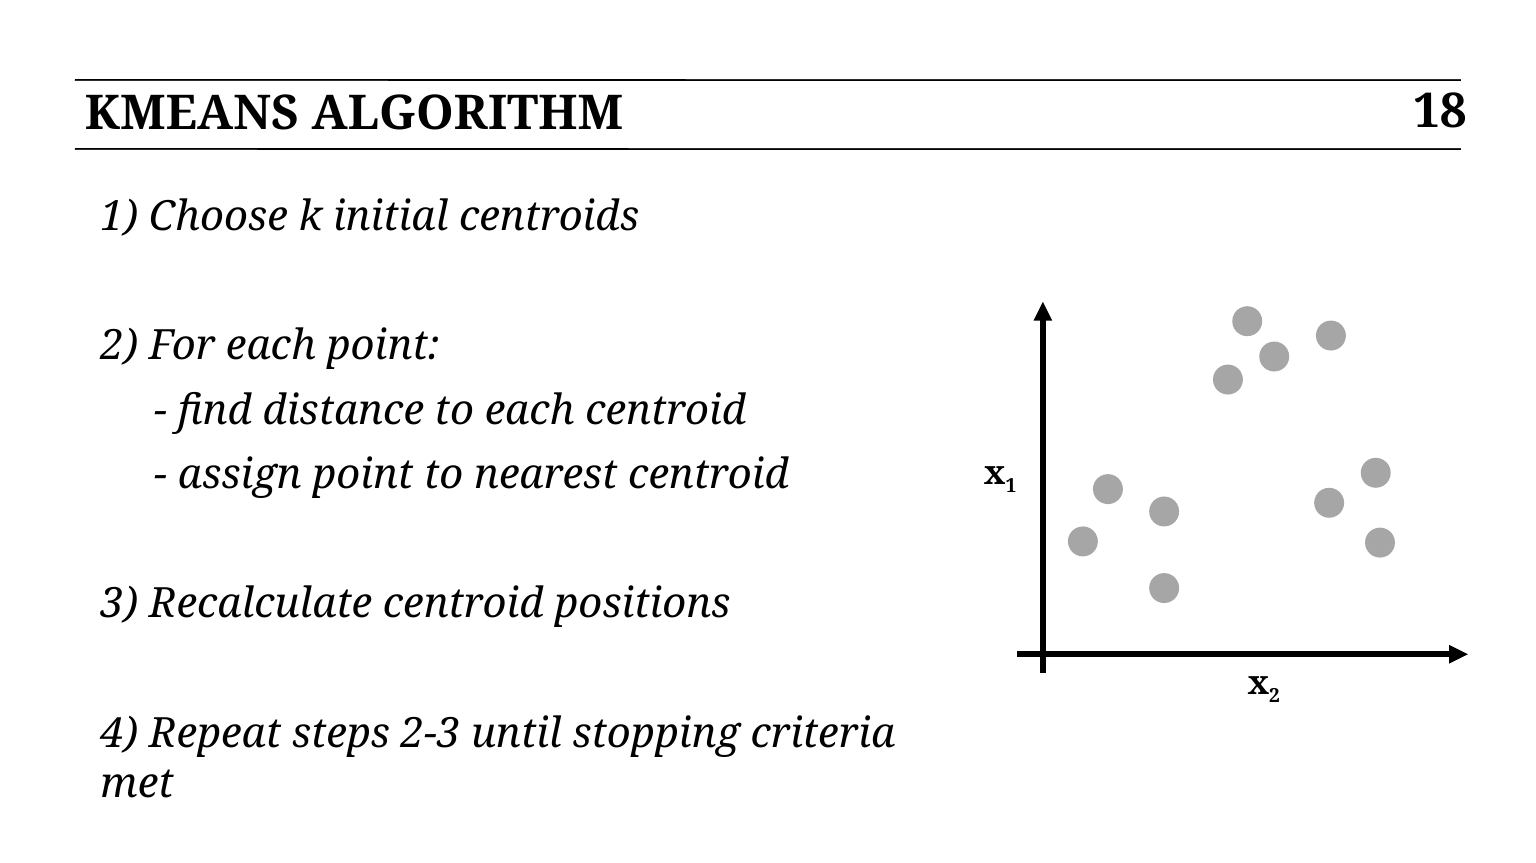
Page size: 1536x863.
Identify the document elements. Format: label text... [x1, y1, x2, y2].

text_box [1259, 341, 1290, 372]
text_box x2 [1230, 653, 1297, 714]
text_box [1067, 526, 1098, 557]
text_box [1149, 496, 1180, 527]
text_box [1314, 487, 1345, 518]
text_box [1036, 301, 1050, 654]
text_box [1315, 320, 1346, 351]
slide_number 18 [1408, 82, 1471, 142]
text_box [1360, 457, 1391, 488]
text_box 1) Choose k initial centroids 2) For each point: - find distance to each centroid - assign point to nearest centroid 3) Recalculate centroid positions 4) Repeat steps 2-3 until stopping criteria met [92, 181, 998, 813]
text_box [1365, 527, 1396, 558]
text_box [1232, 306, 1263, 337]
text_box [1092, 474, 1123, 505]
text_box [1149, 573, 1180, 604]
text_box [1297, 648, 1468, 661]
title KMEANS ALGORITHM [76, 82, 1369, 251]
text_box [1212, 364, 1243, 395]
text_box x1 [966, 443, 1034, 504]
